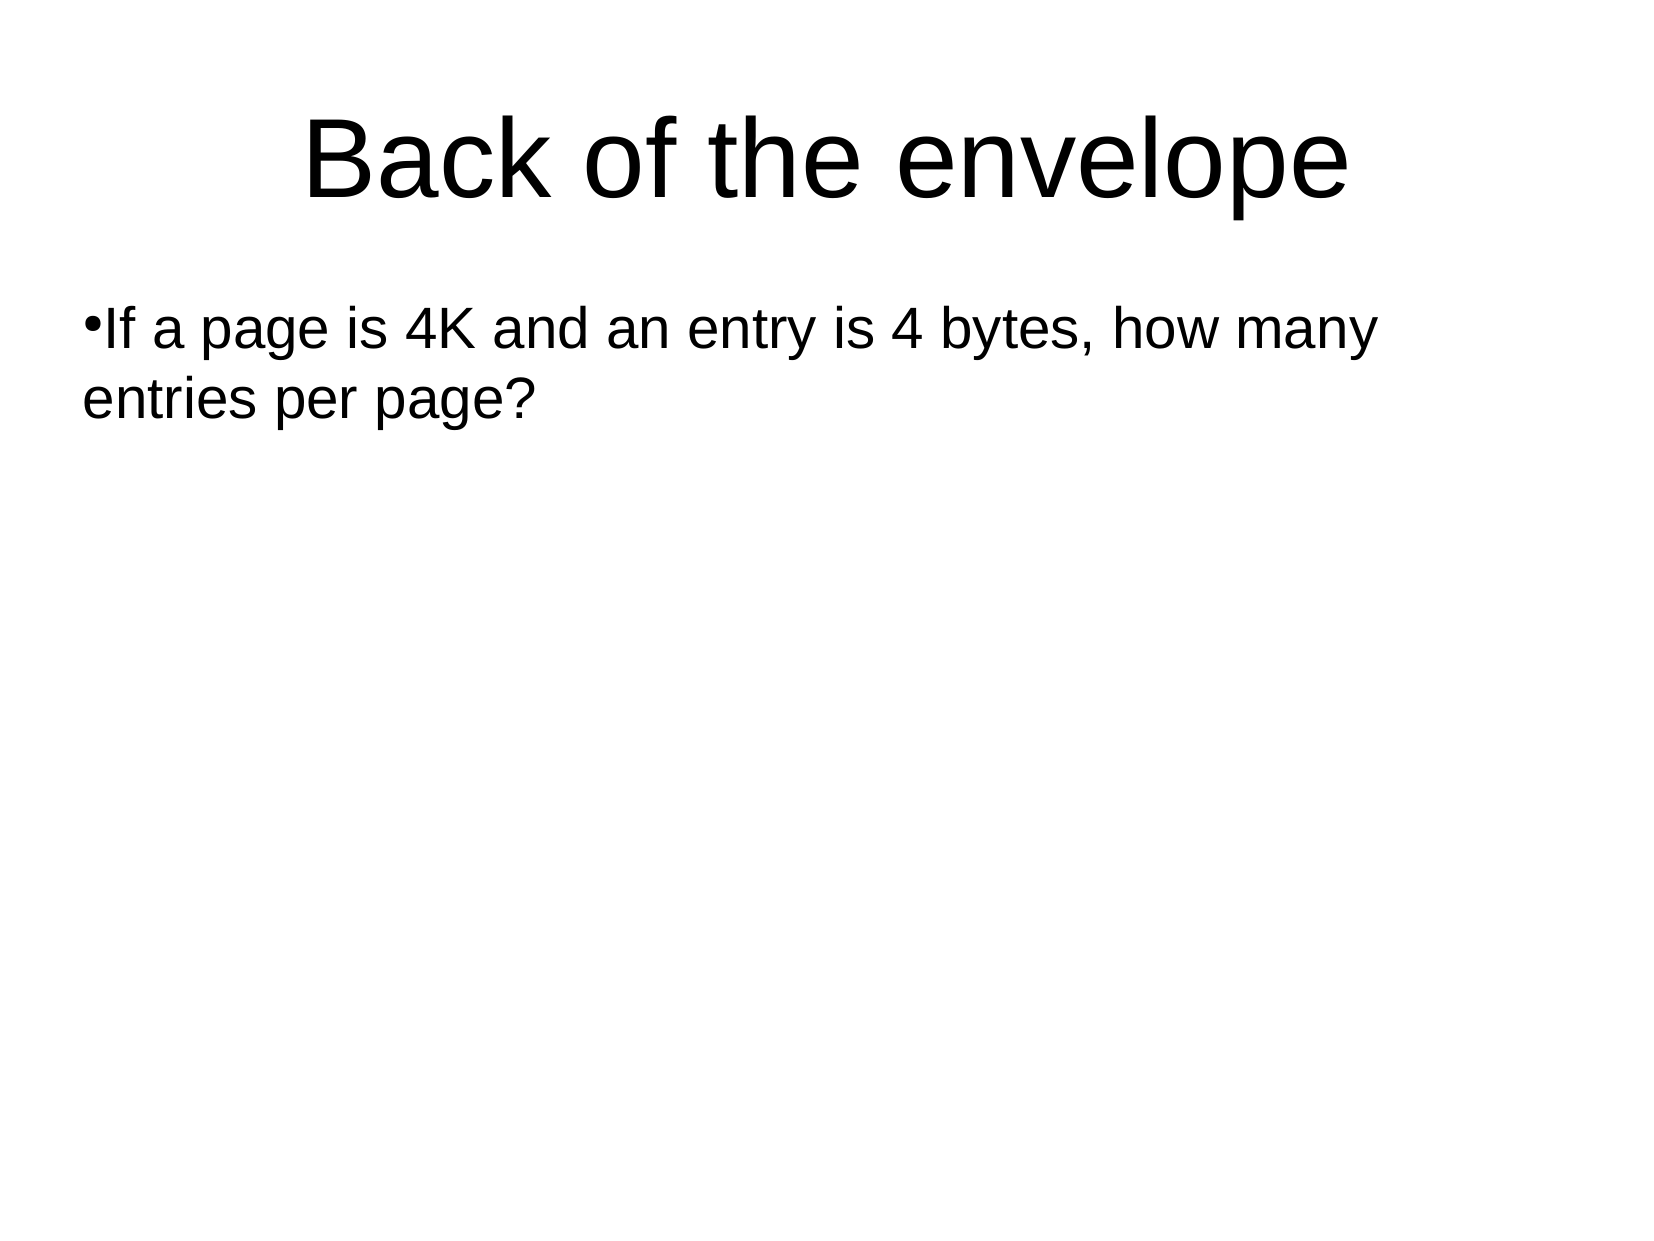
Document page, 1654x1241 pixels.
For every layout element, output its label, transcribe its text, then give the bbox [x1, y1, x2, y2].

list If a page is 4K and an entry is 4 bytes, how many entries per page? [82, 290, 1571, 1010]
title Back of the envelope [82, 49, 1571, 257]
